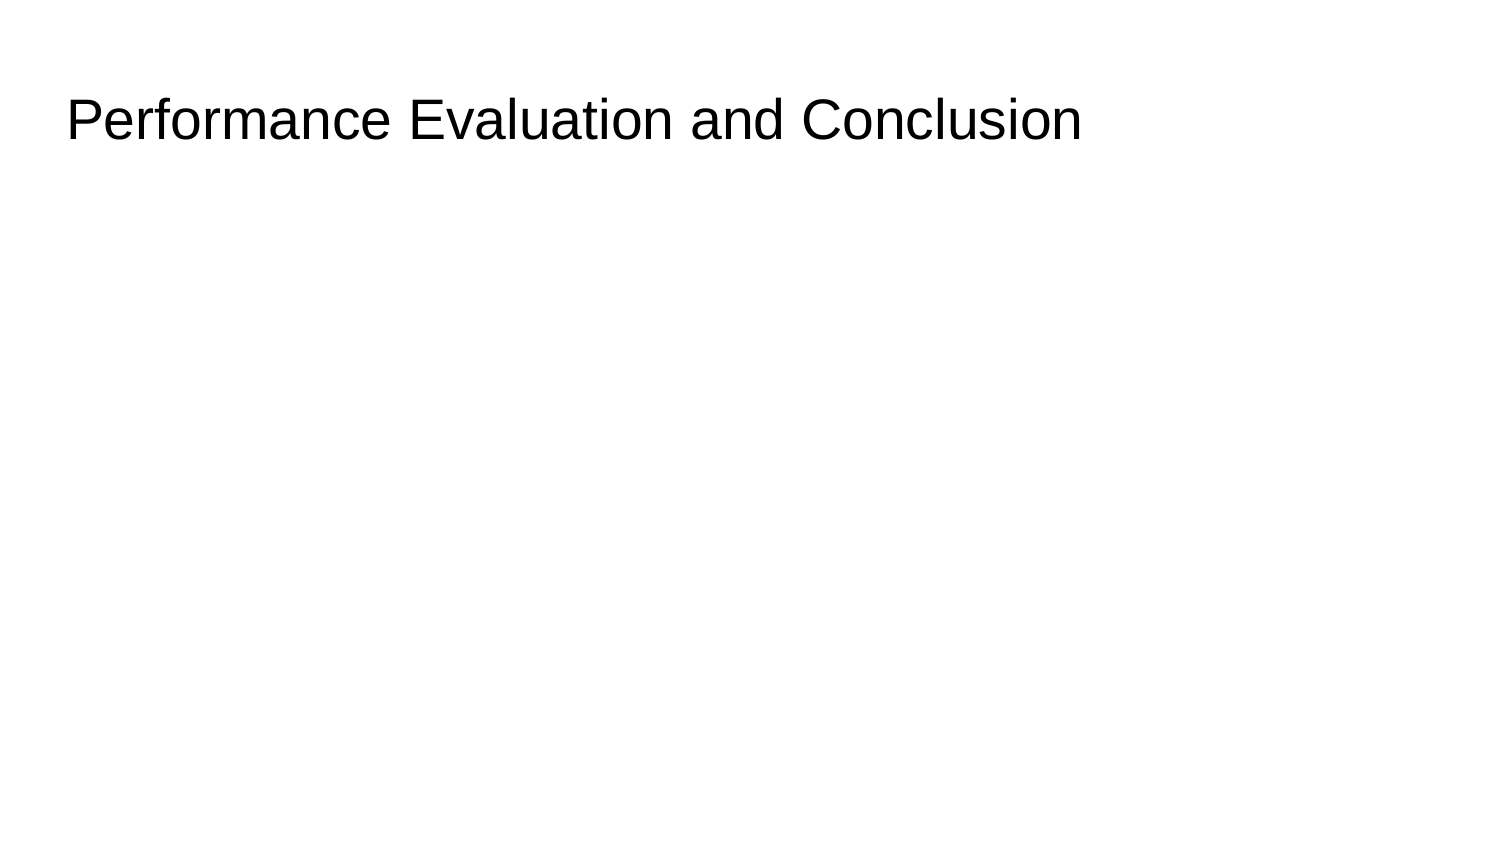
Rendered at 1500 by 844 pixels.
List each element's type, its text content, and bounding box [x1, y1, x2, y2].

title Performance Evaluation and Conclusion [51, 72, 1449, 167]
